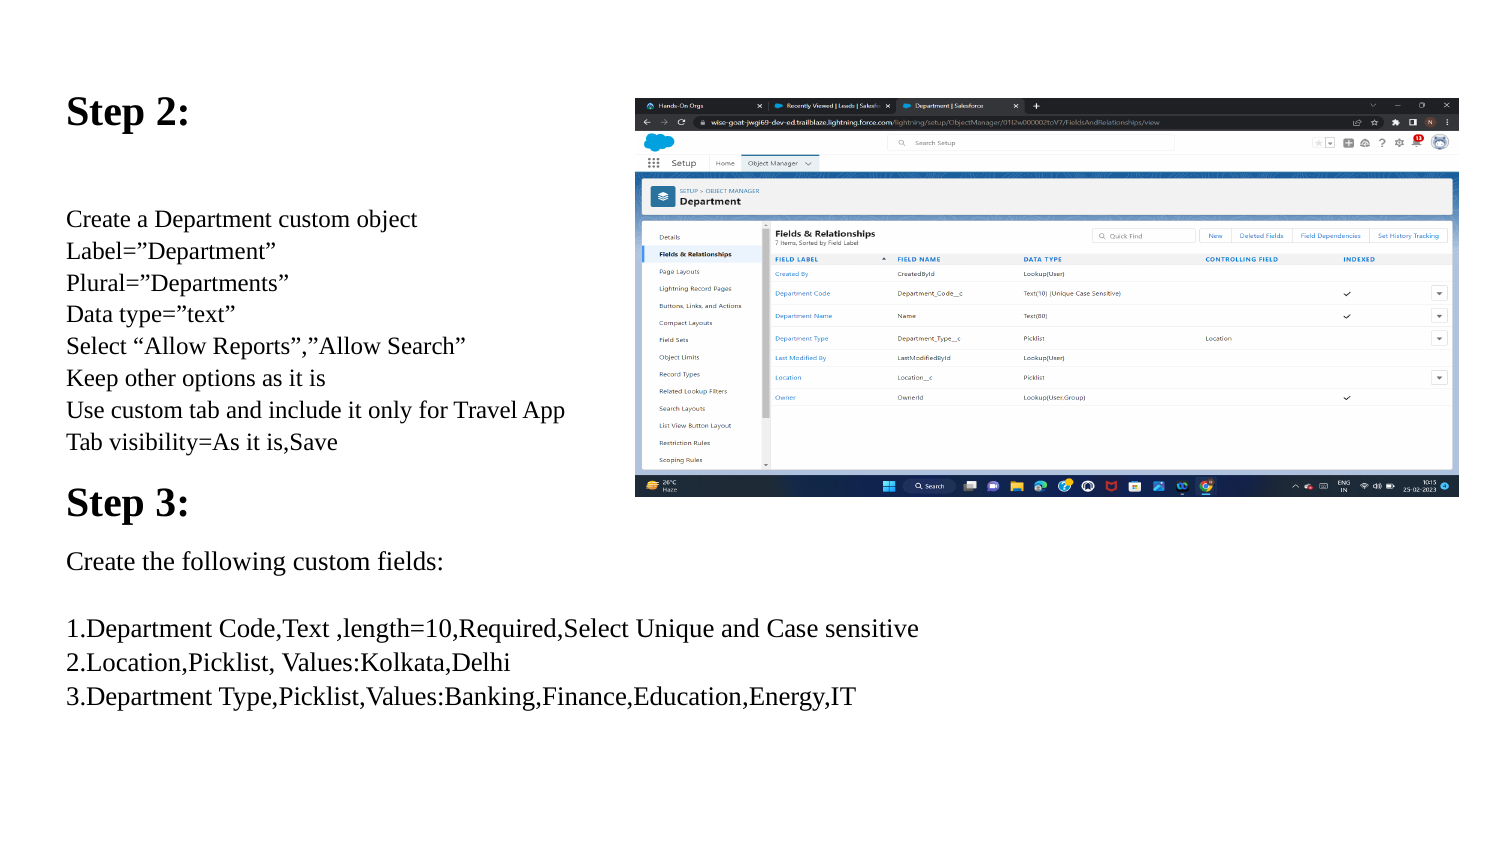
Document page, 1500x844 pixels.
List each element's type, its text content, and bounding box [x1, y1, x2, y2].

list Create a Department custom object Label=”Department” Plural=”Departments” Data type=”text” Select “Allow Reports”,”Allow Search” Keep other options as it is Use custom tab and include it only for Travel App Tab visibility=As it is,Save Step 3: Create the following custom fields: 1.Department Code,Text ,length=10,Required,Select Unique and Case sensitive 2.Location,Picklist, Values:Kolkata,Delhi 3.Department Type,Picklist,Values:Banking,Finance,Education,Energy,IT [51, 167, 1449, 728]
picture [635, 97, 1460, 497]
title Step 2: [51, 66, 1449, 161]
